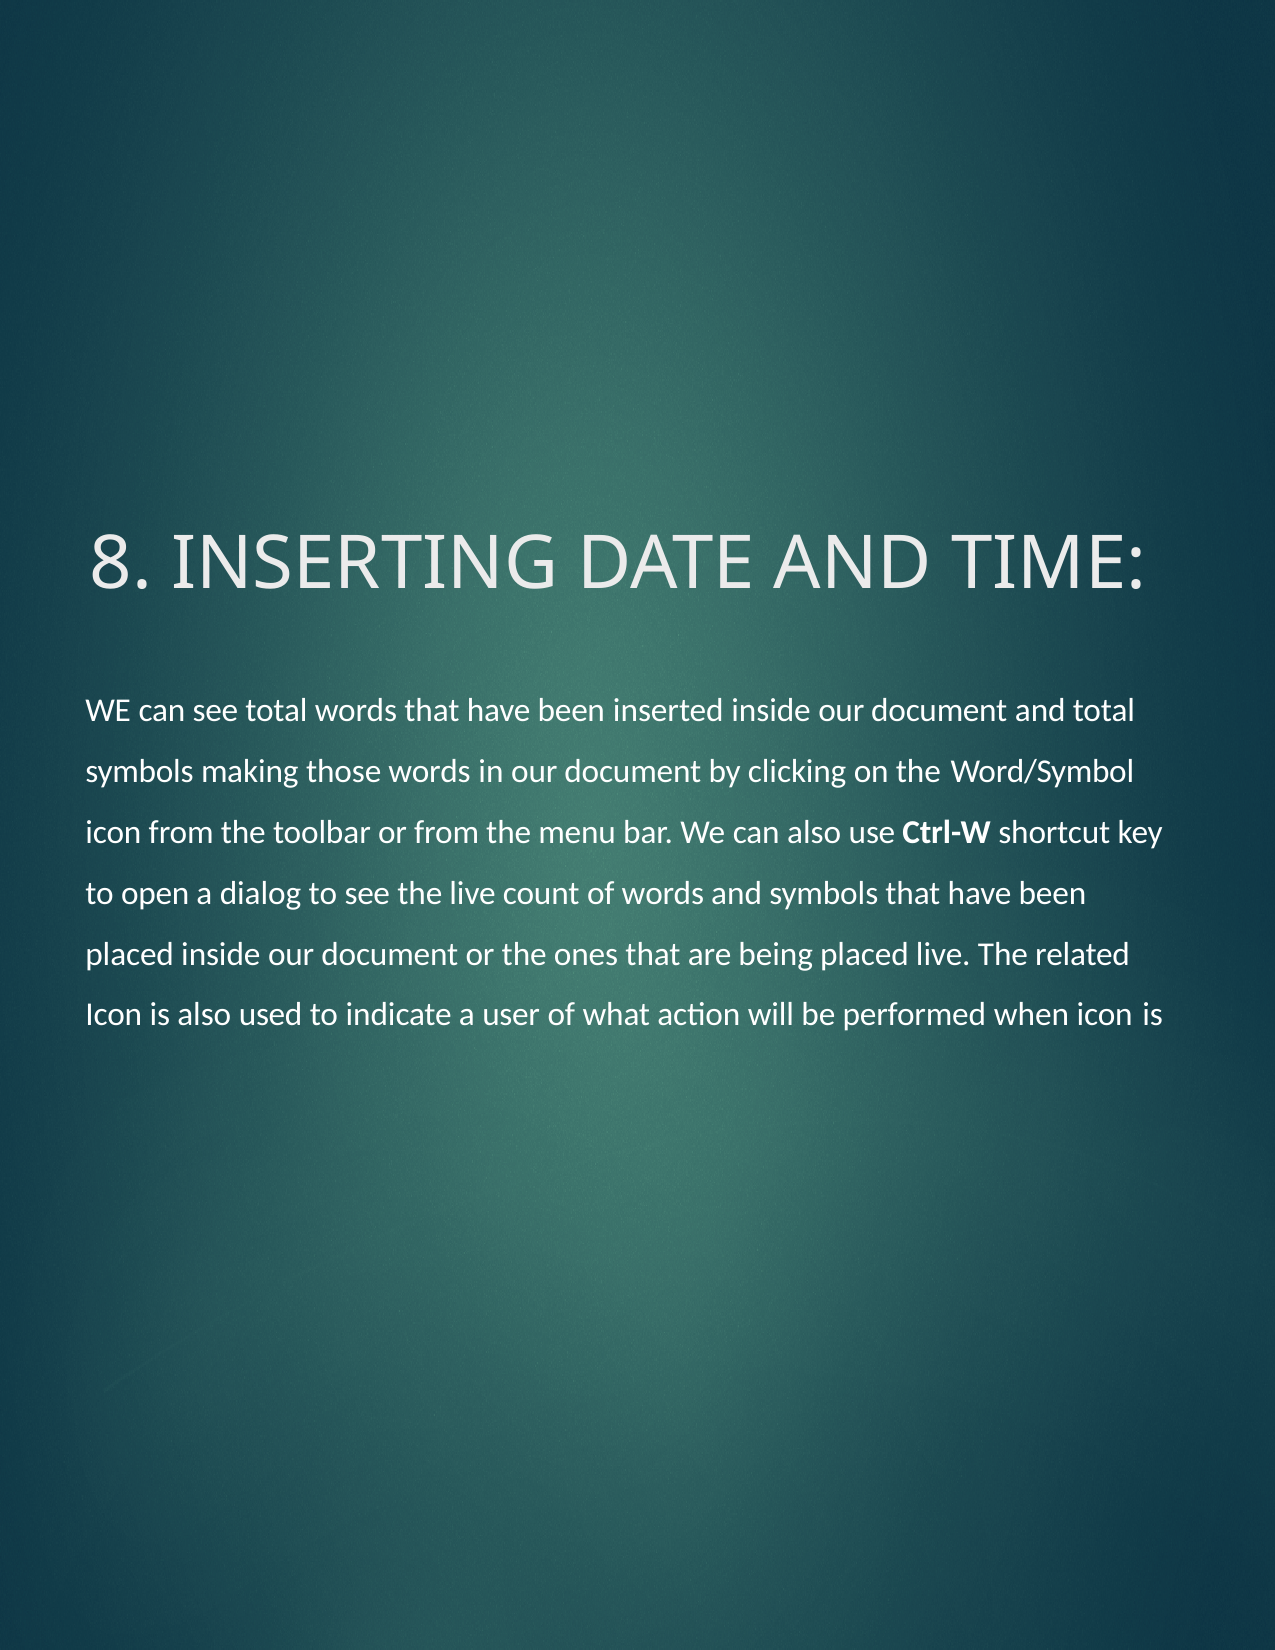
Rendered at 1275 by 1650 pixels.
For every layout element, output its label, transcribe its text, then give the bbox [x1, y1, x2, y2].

text_box WE can see total words that have been inserted inside our document and total symbols making those words in our document by clicking on the Word/Symbol [83, 665, 1153, 787]
text_box icon from the toolbar or from the menu bar. We can also use Ctrl-W shortcut key to open a dialog to see the live count of words and symbols that have been placed inside our document or the ones that are being placed live. The related Icon is also used to indicate a user of what action will be performed when icon is [83, 787, 1186, 1033]
text_box 8. INSERTING DATE AND TIME: [77, 512, 1158, 604]
